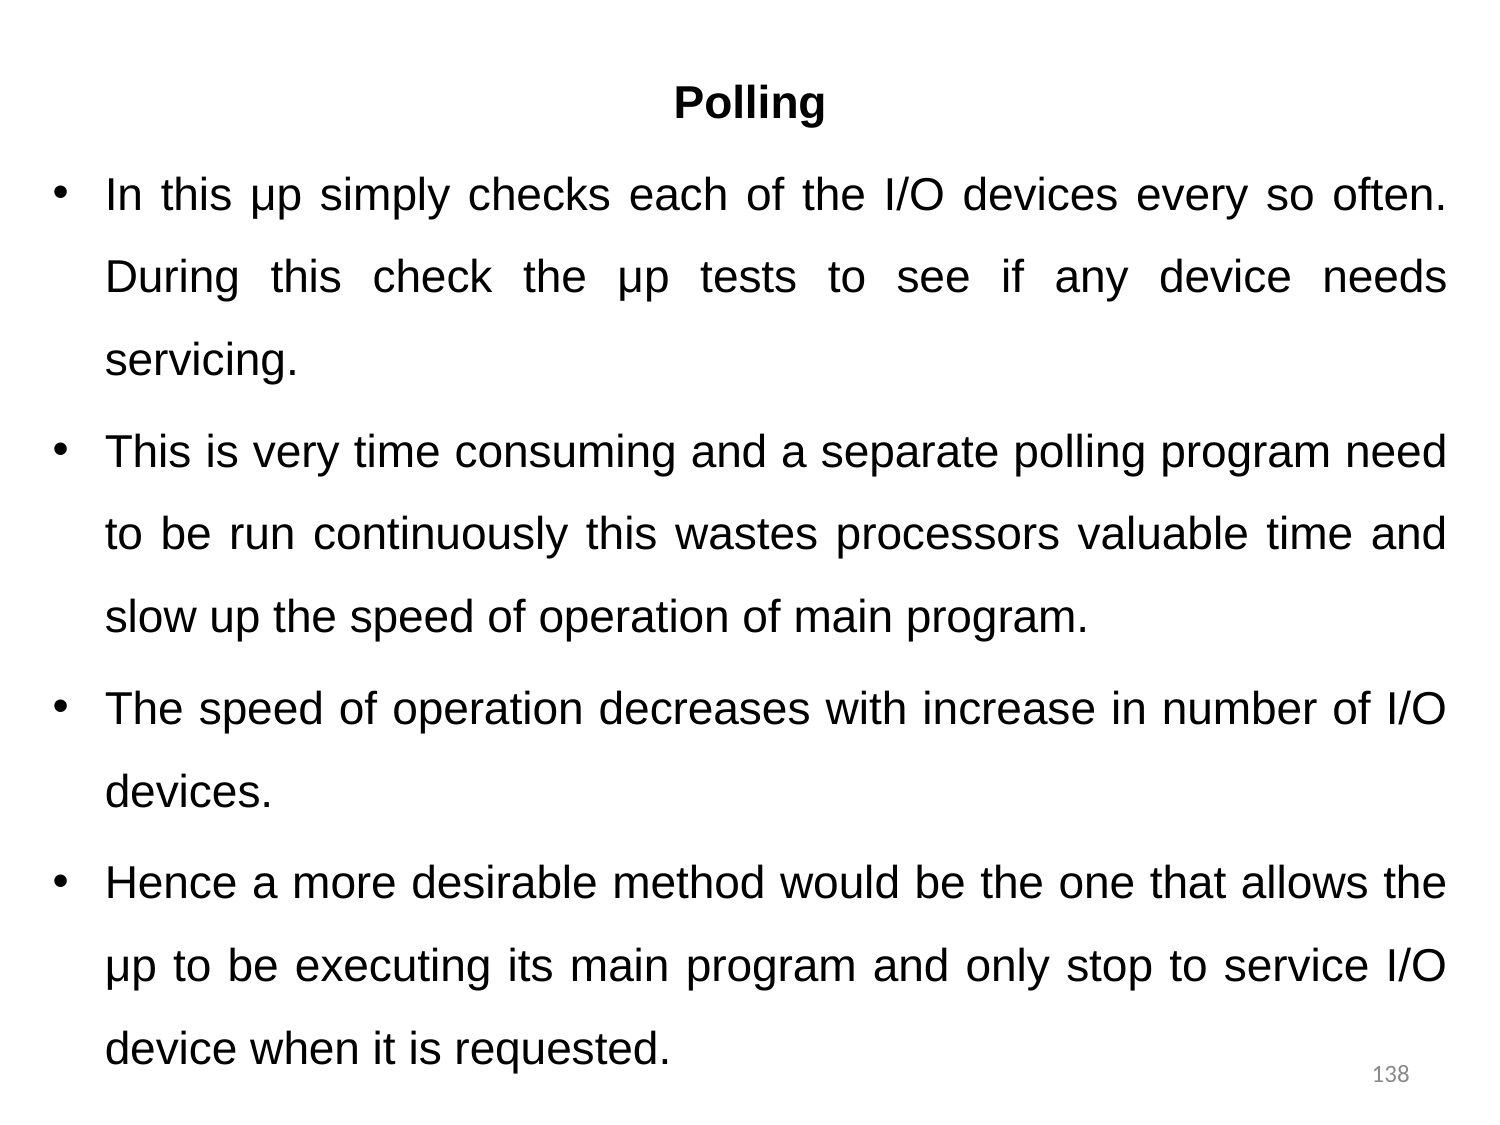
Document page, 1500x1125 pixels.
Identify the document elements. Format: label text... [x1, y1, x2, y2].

slide_number 138 [1074, 1042, 1425, 1103]
list Polling In this μp simply checks each of the I/O devices every so often. During this check the μp tests to see if any device needs servicing. This is very time consuming and a separate polling program need to be run continuously this wastes processors valuable time and slow up the speed of operation of main program. The speed of operation decreases with increase in number of I/O devices. Hence a more desirable method would be the one that allows the μp to be executing its main program and only stop to service I/O device when it is requested. [37, 37, 1463, 1088]
